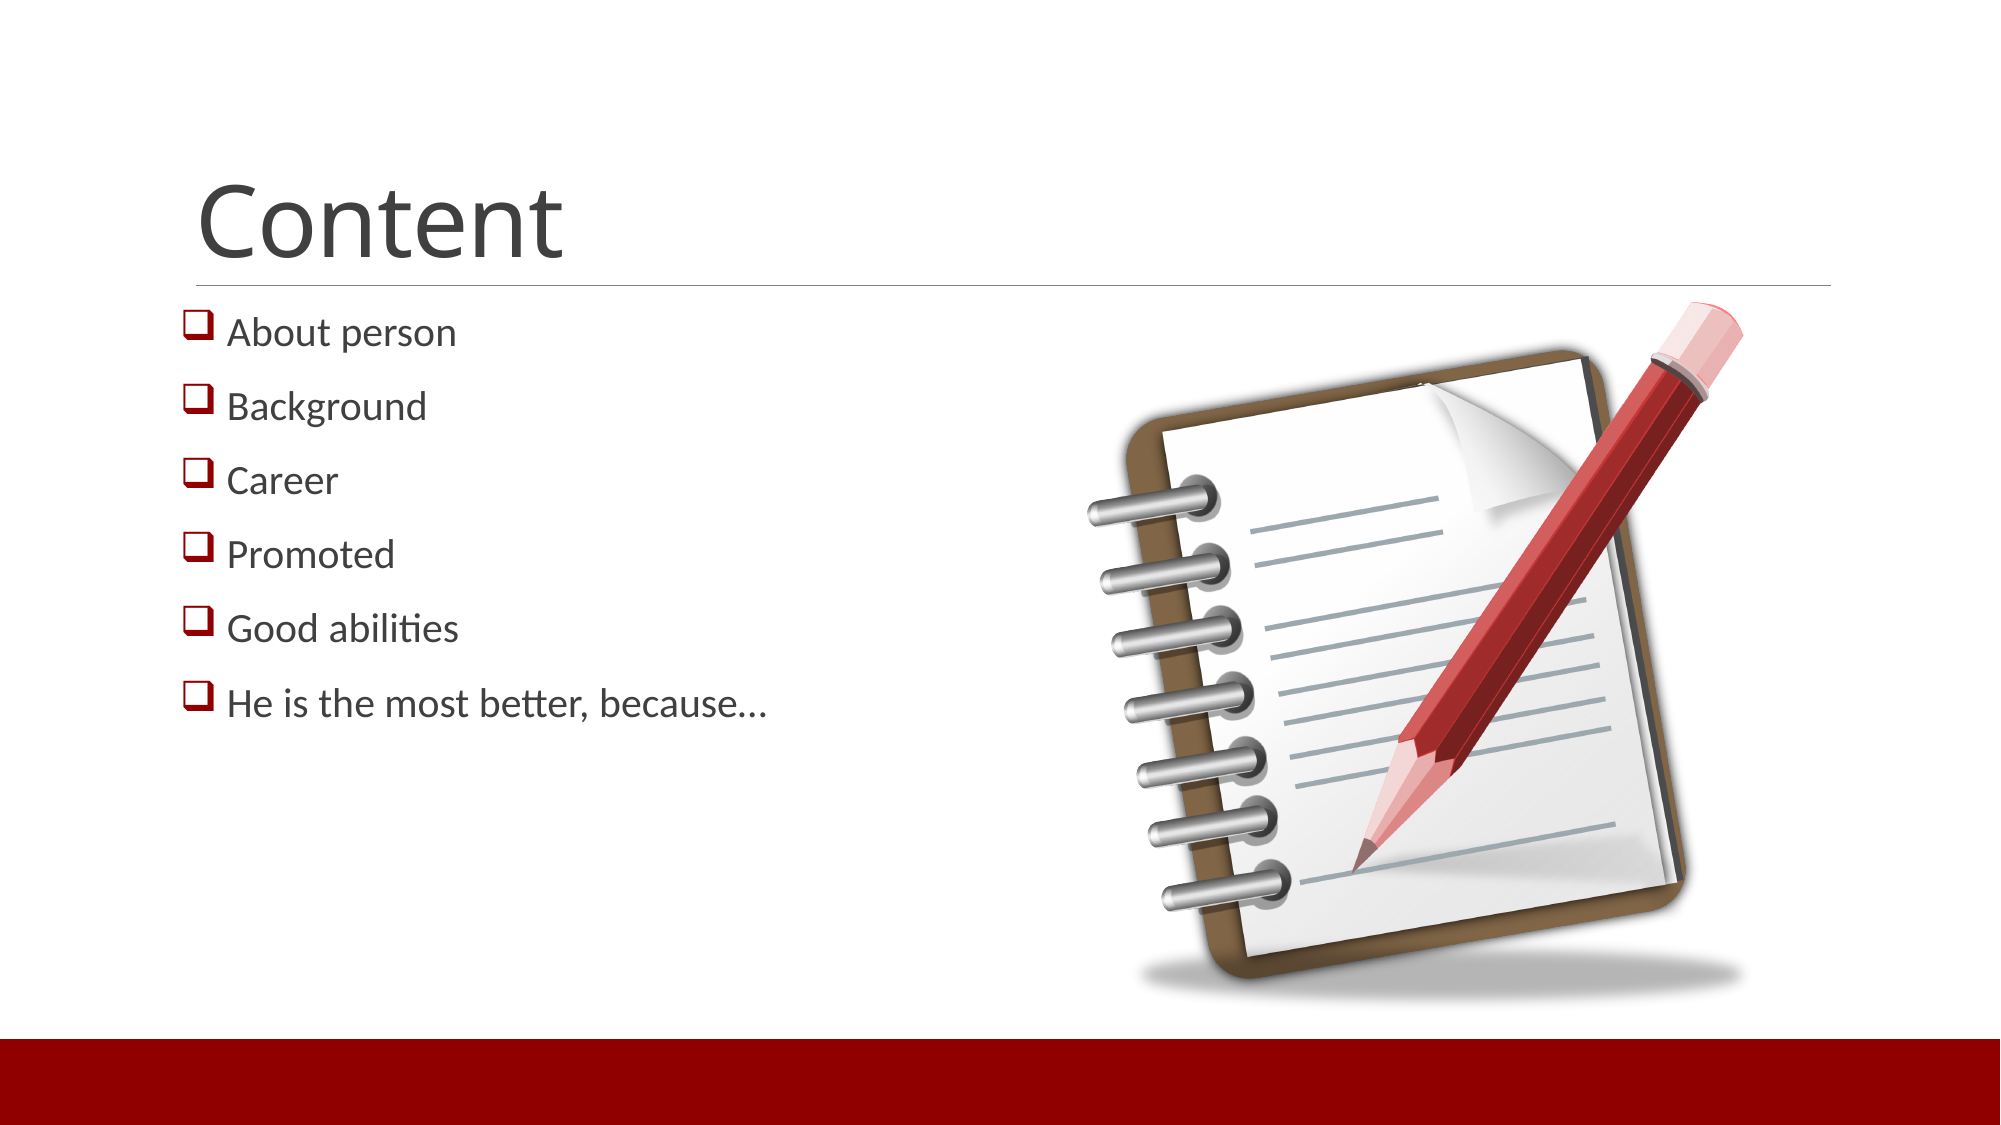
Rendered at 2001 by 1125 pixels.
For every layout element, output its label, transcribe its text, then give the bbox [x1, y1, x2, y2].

title Content [180, 47, 1830, 285]
list About person Background Career Promoted Good abilities He is the most better, because… [180, 302, 1000, 963]
picture [1086, 302, 1758, 1016]
